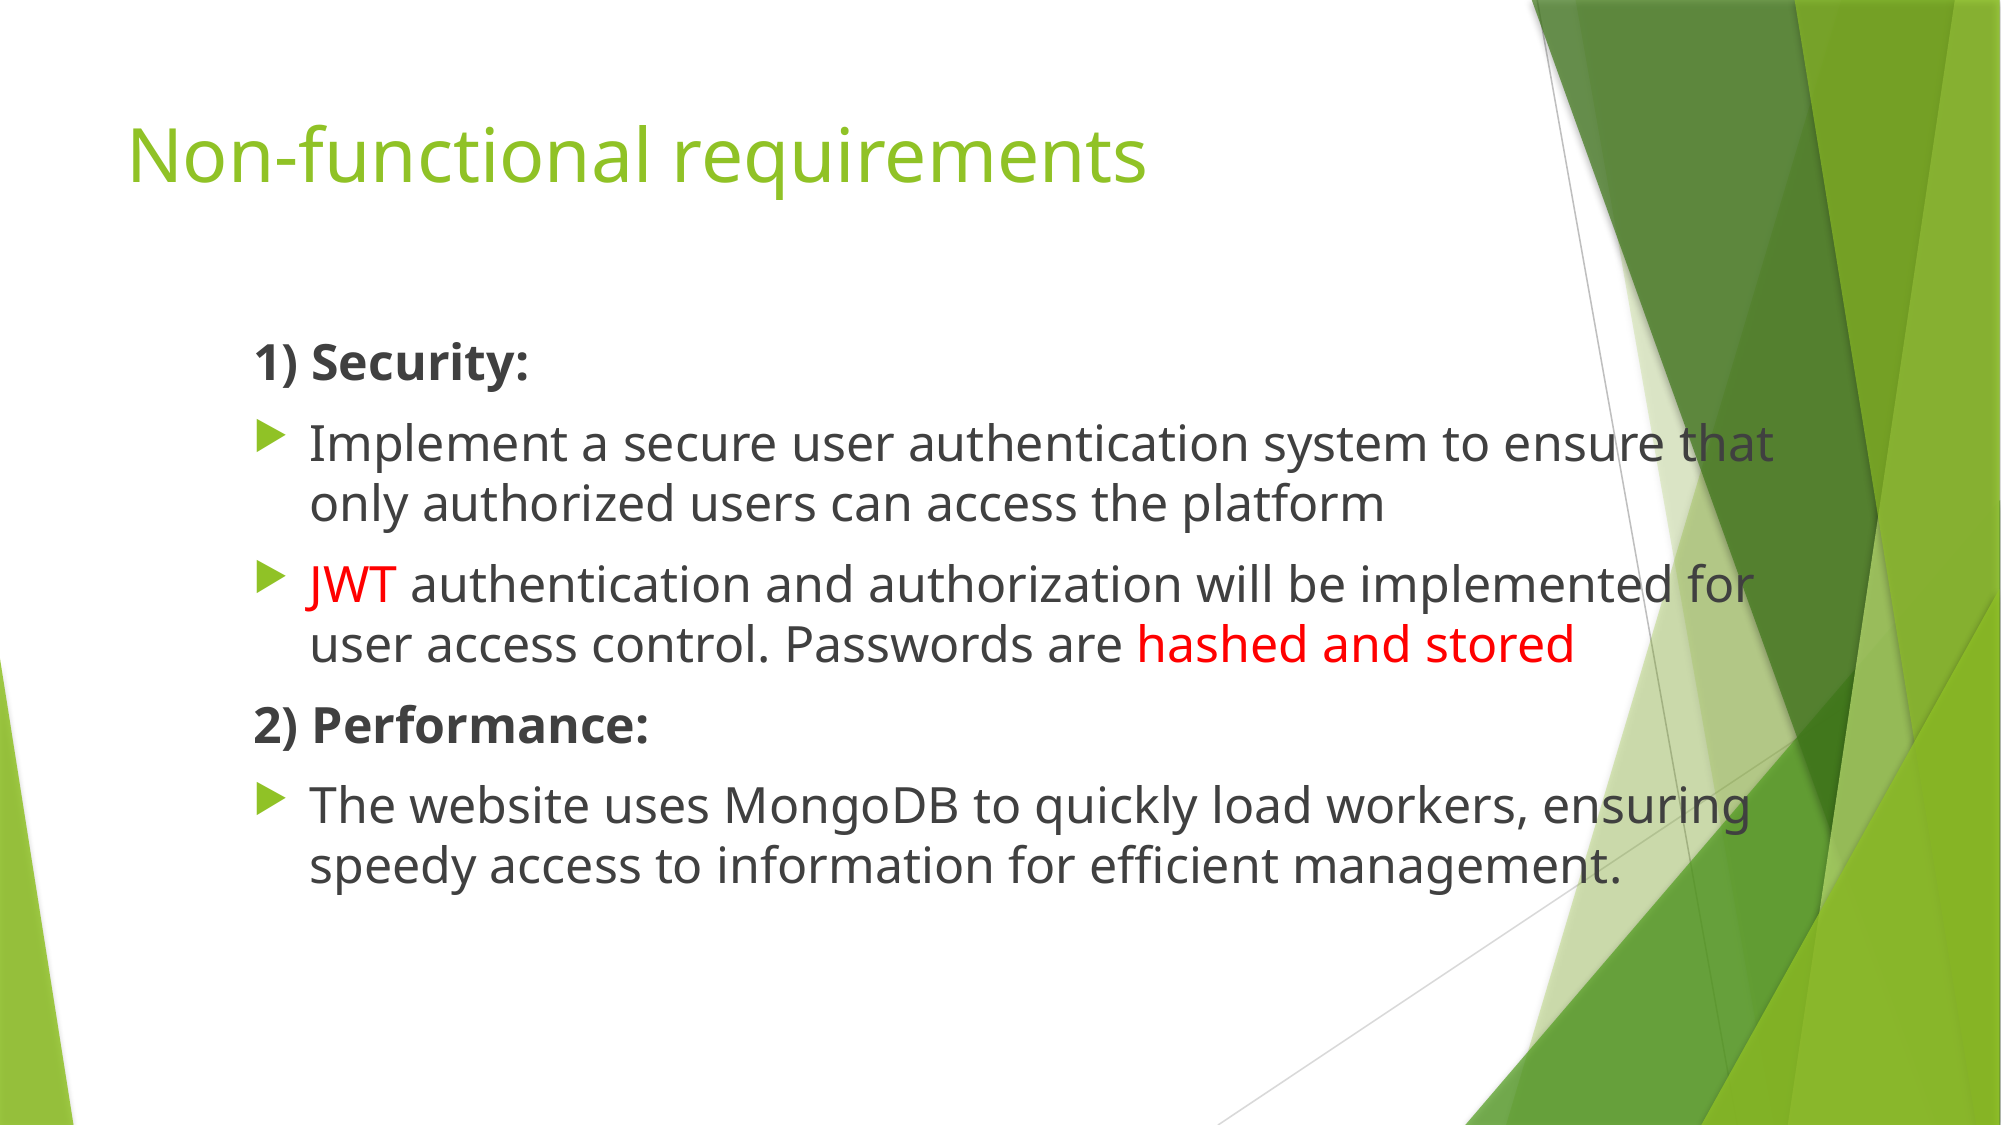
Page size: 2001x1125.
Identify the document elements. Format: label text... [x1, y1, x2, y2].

title Non-functional requirements [111, 99, 1522, 317]
list 1) Security: Implement a secure user authentication system to ensure that only authorized users can access the platform JWT authentication and authorization will be implemented for user access control. Passwords are hashed and stored 2) Performance: The website uses MongoDB to quickly load workers, ensuring speedy access to information for efficient management. [238, 322, 1814, 1008]
